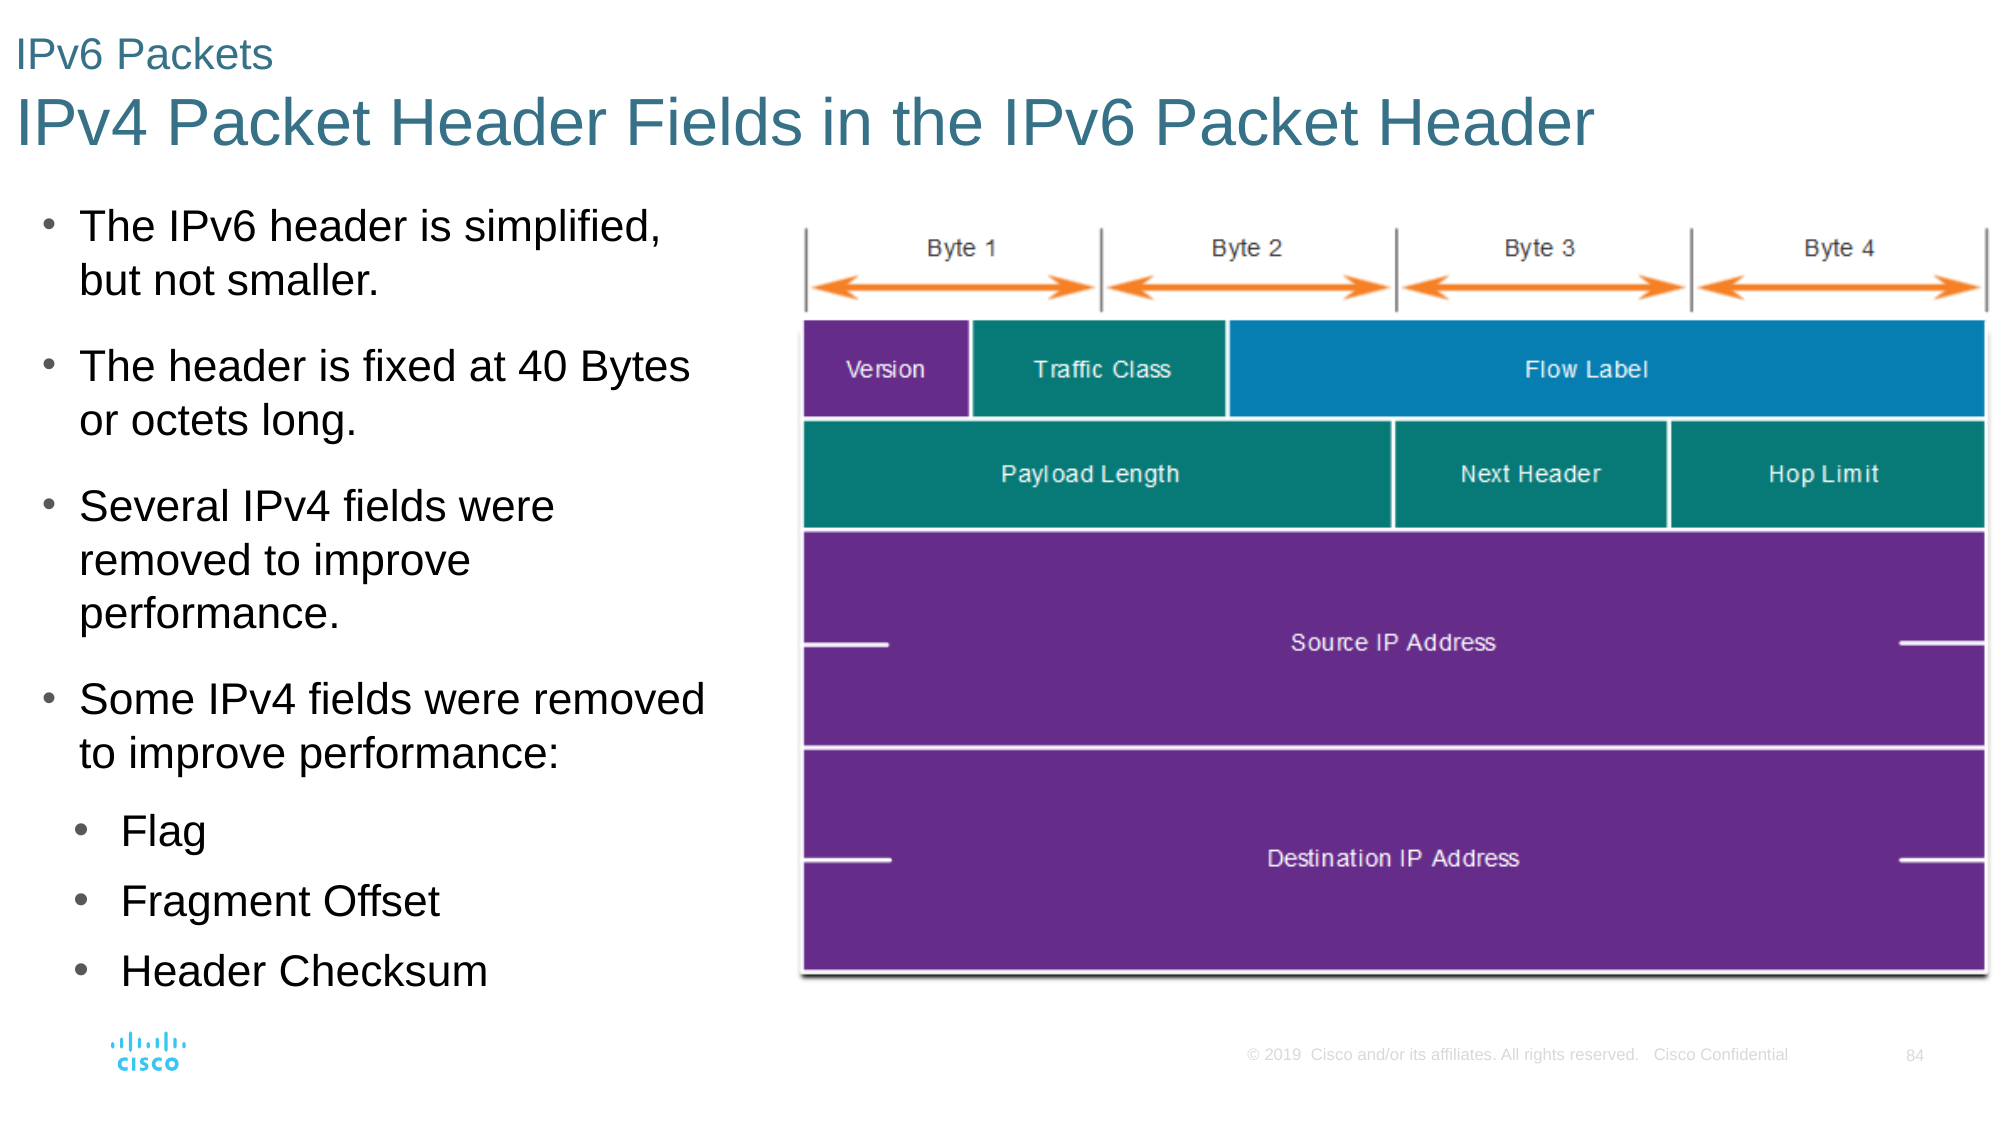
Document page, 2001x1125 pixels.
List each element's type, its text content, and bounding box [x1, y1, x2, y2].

picture [790, 211, 2000, 996]
list The IPv6 header is simplified, but not smaller. The header is fixed at 40 Bytes or octets long. Several IPv4 fields were removed to improve performance. Some IPv4 fields were removed to improve performance: Flag Fragment Offset Header Checksum [27, 189, 762, 1007]
title IPv6 Packets IPv4 Packet Header Fields in the IPv6 Packet Header [0, 9, 2000, 175]
